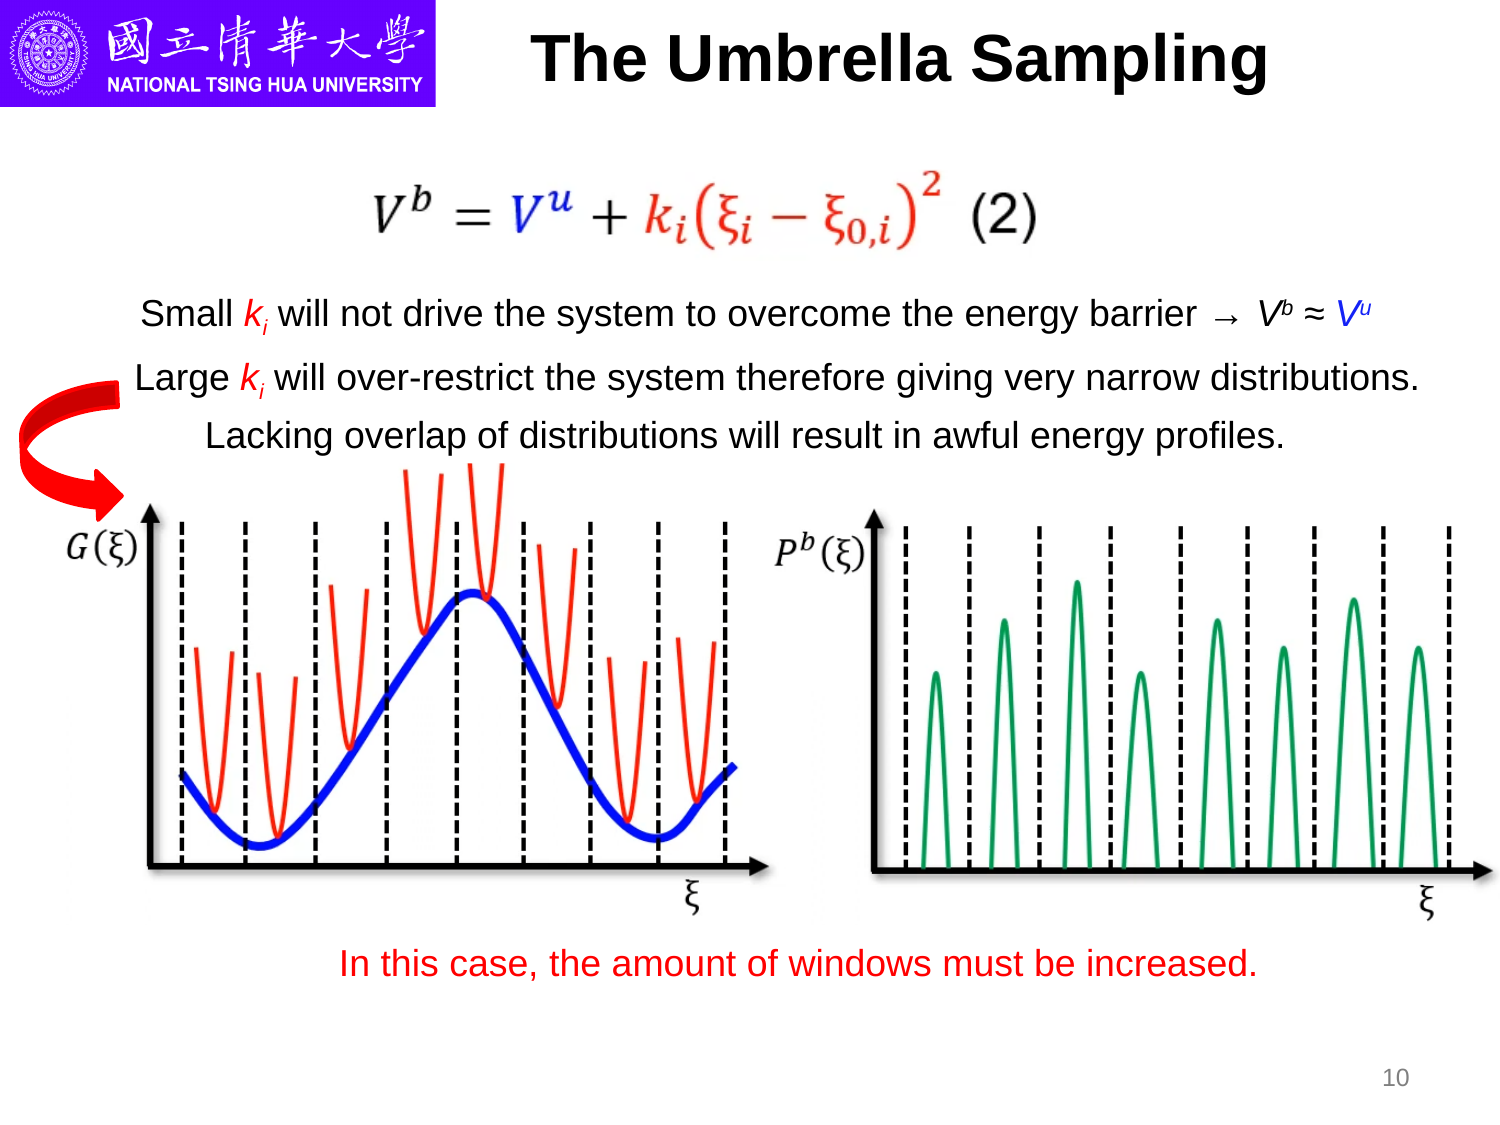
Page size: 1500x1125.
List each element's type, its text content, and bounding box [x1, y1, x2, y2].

text_box Large ki will over-restrict the system therefore giving very narrow distributions. [119, 345, 1436, 412]
slide_number 10 [1308, 1050, 1425, 1103]
picture [364, 164, 1045, 261]
text_box Small ki will not drive the system to overcome the energy barrier → Vb ≈ Vu [125, 281, 1387, 345]
text_box In this case, the amount of windows must be increased. [324, 932, 1274, 992]
text_box [19, 380, 120, 502]
picture [64, 433, 1500, 925]
text_box Lacking overlap of distributions will result in awful energy profiles. [190, 403, 1302, 432]
title The Umbrella Sampling [515, 0, 1425, 107]
picture [0, 0, 436, 107]
